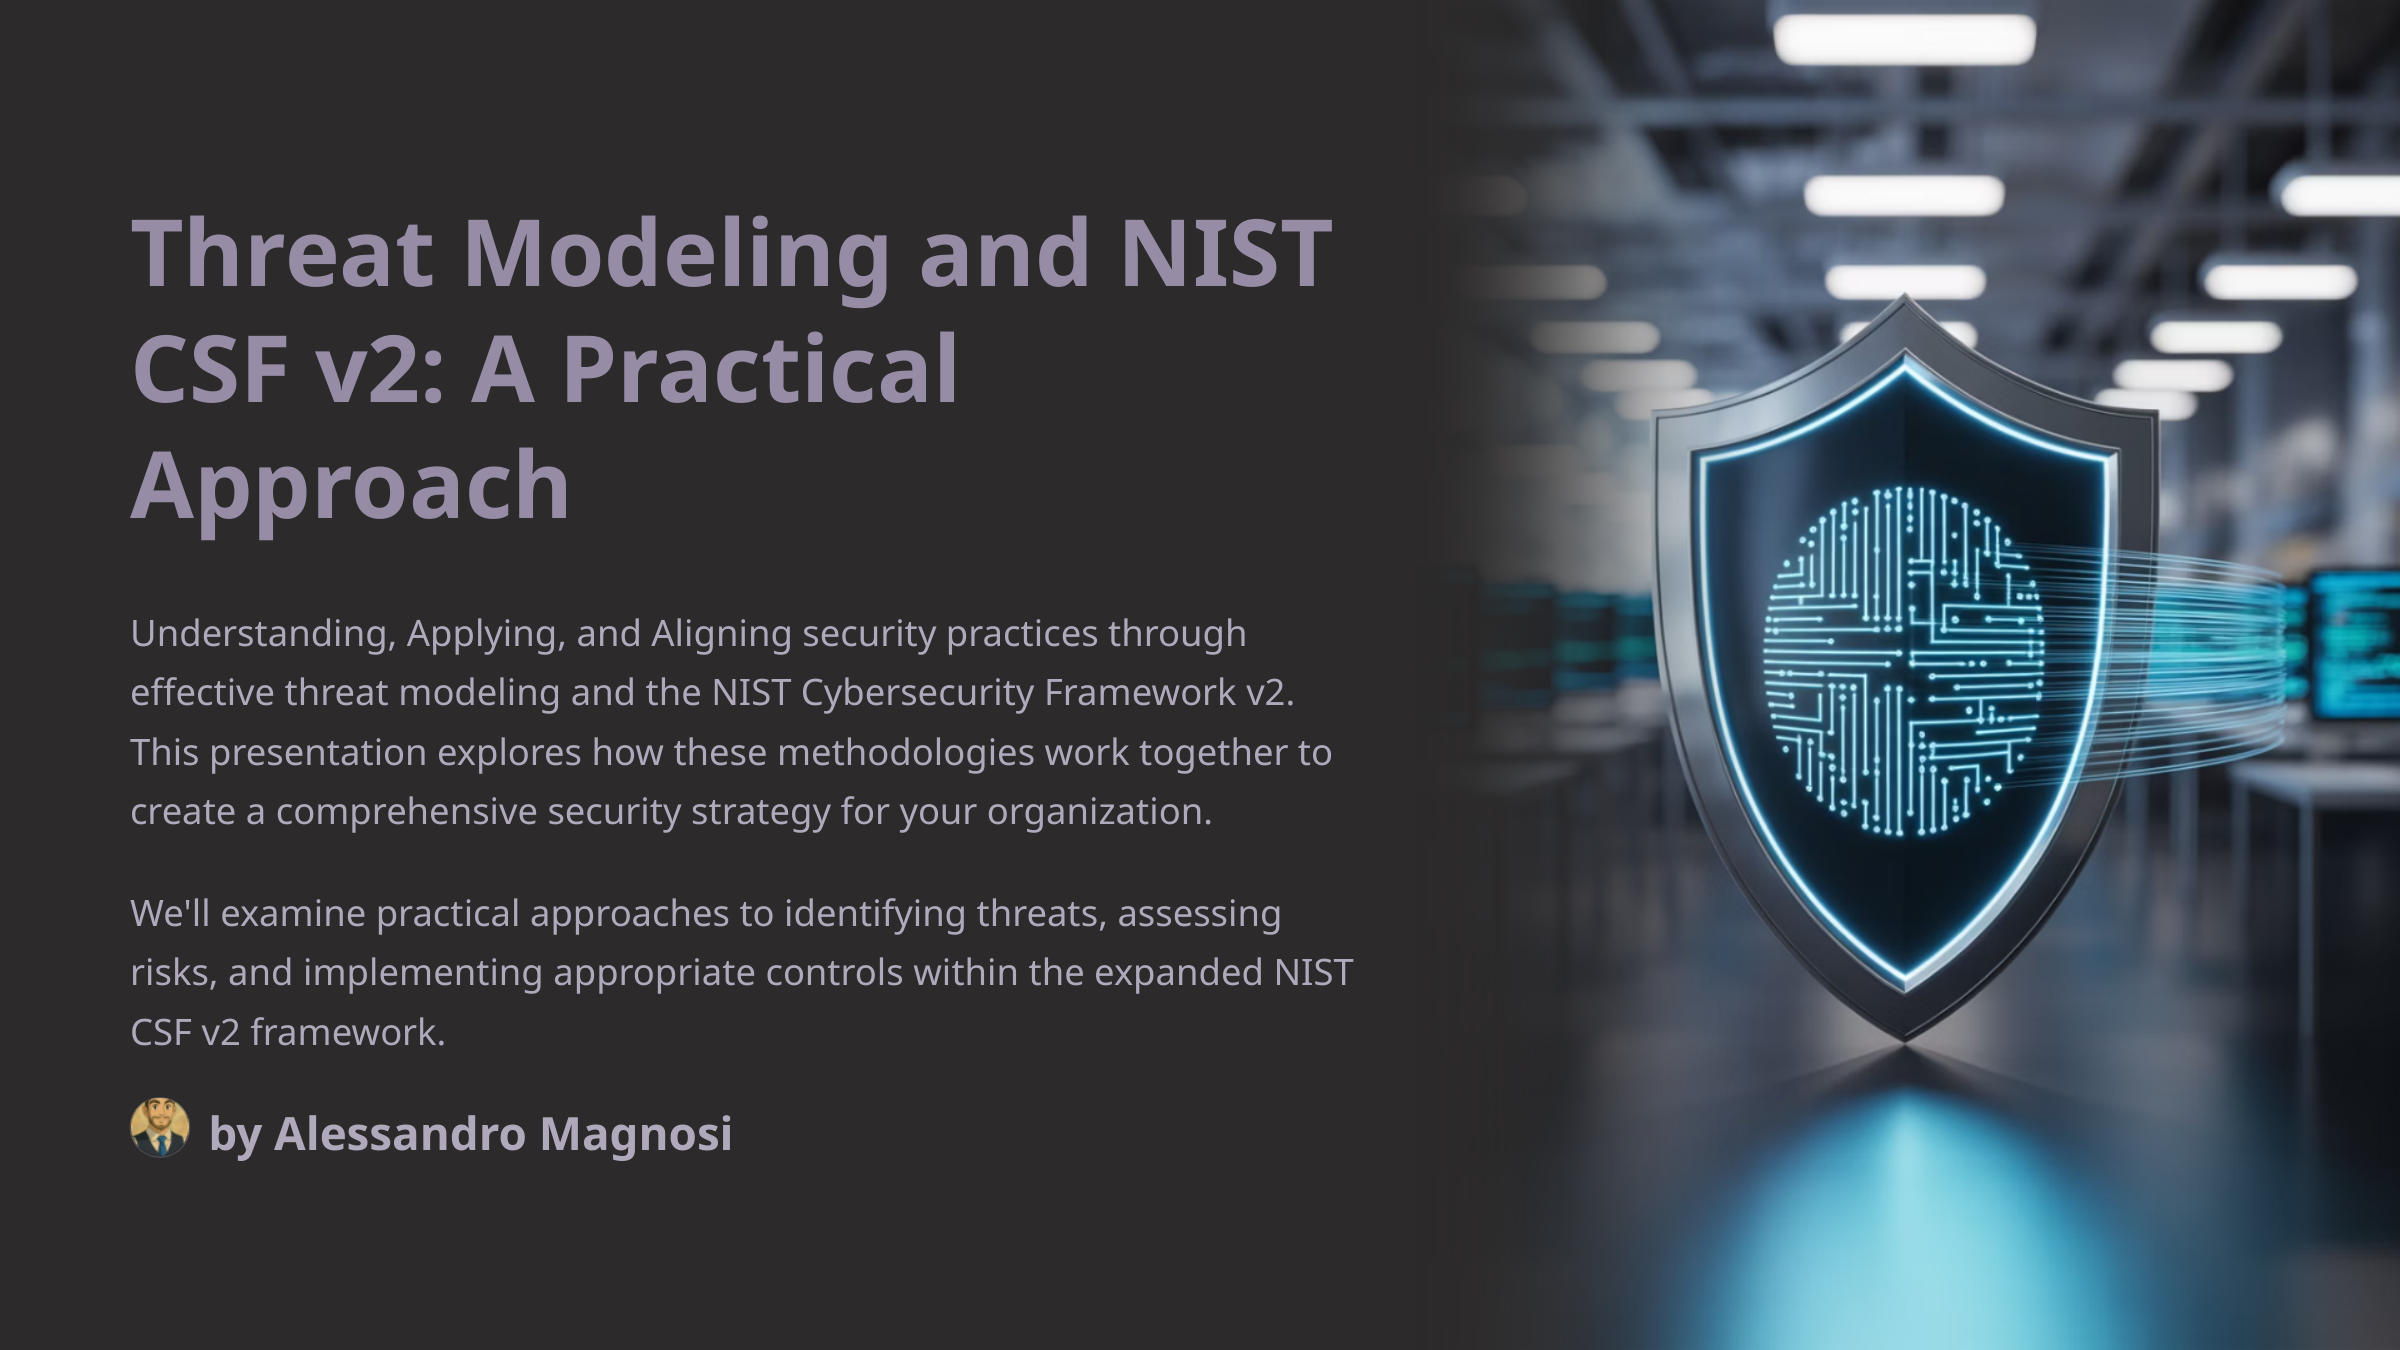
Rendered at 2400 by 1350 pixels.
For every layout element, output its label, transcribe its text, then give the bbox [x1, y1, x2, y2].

picture [2380, 588, 2400, 594]
picture [1409, 0, 2400, 1350]
picture [131, 1098, 189, 1156]
text_box Threat Modeling and NIST CSF v2: A Practical Approach [130, 189, 1370, 539]
text_box by Alessandro Magnosi [208, 1094, 741, 1160]
text_box We'll examine practical approaches to identifying threats, assessing risks, and implementing appropriate controls within the expanded NIST CSF v2 framework. [130, 874, 1370, 1053]
text_box Understanding, Applying, and Aligning security practices through effective threat modeling and the NIST Cybersecurity Framework v2. This presentation explores how these methodologies work together to create a comprehensive security strategy for your organization. [130, 594, 1370, 833]
